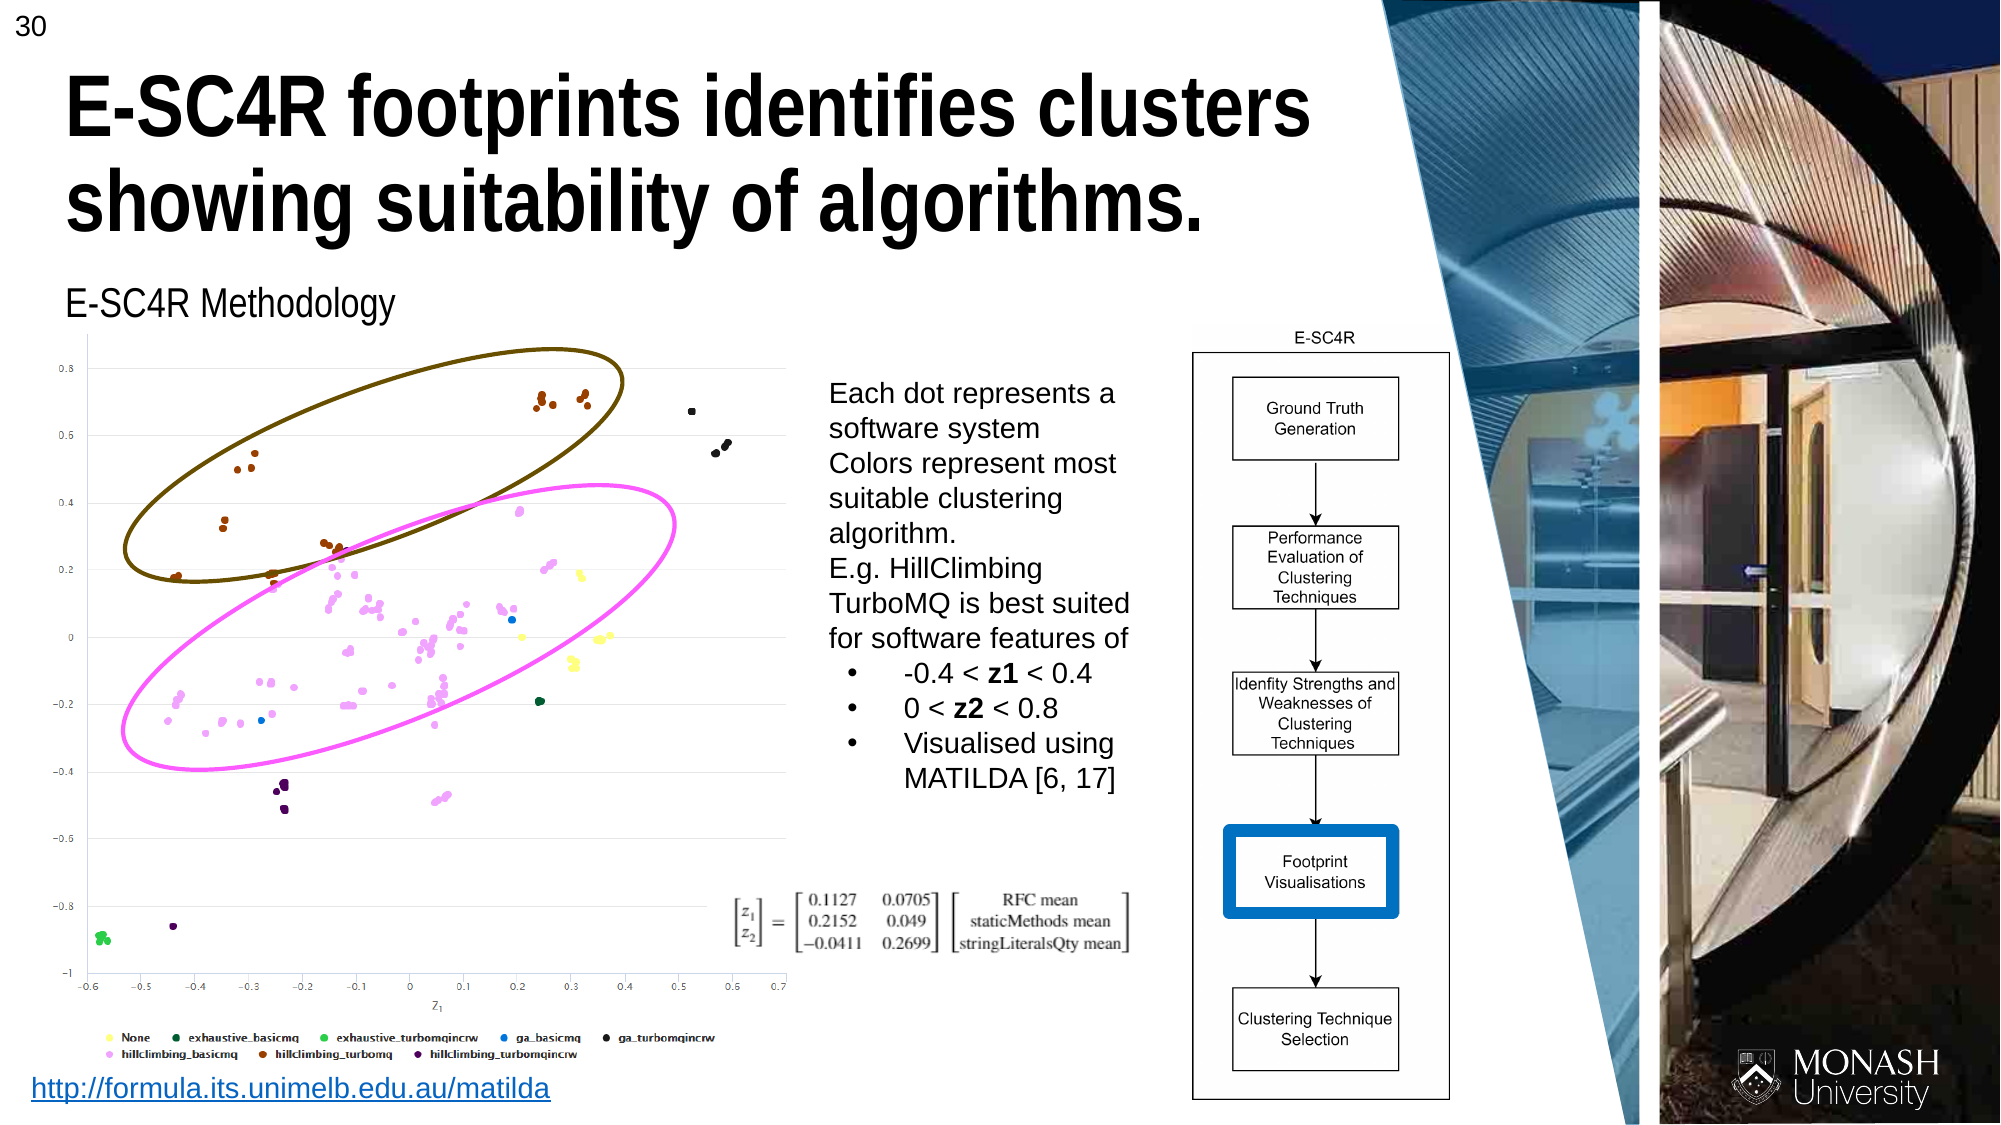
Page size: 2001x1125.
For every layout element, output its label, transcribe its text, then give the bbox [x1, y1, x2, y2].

text_box E-SC4R Methodology [50, 273, 1321, 340]
picture [1191, 323, 1450, 1100]
list E-SC4R footprints identifies clusters showing suitability of algorithms. [50, 53, 1393, 175]
picture [49, 334, 1137, 1063]
picture [1383, 0, 2001, 1125]
text_box http://formula.its.unimelb.edu.au/matilda [16, 1062, 566, 1112]
list Each dot represents a software system Colors represent most suitable clustering algorithm. E.g. HillClimbing TurboMQ is best suited for software features of -0.4 < z1 < 0.4 0 < z2 < 0.8 Visualised using MATILDA [6, 17] [809, 340, 1186, 863]
